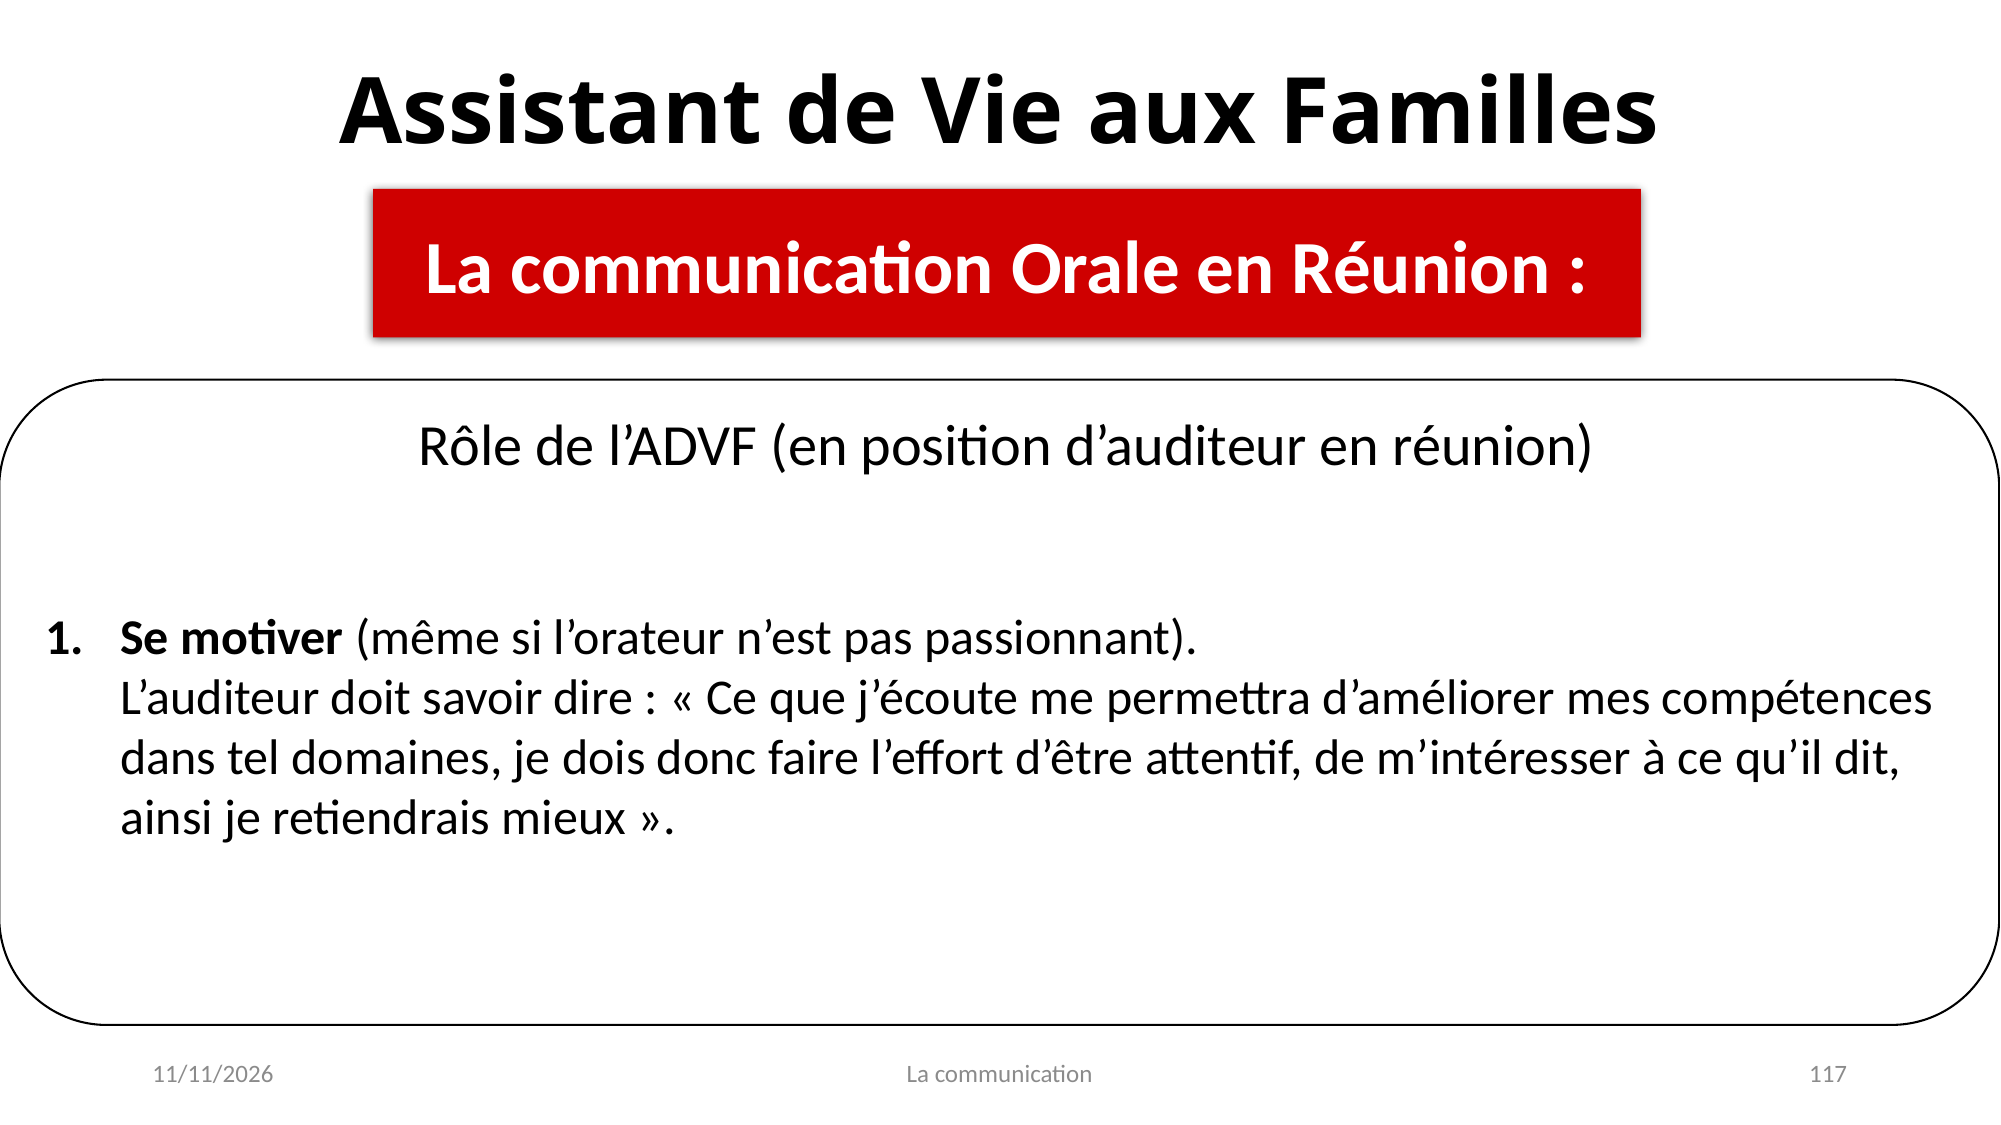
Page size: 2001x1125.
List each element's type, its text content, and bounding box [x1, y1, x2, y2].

text_box Assistant de Vie aux Familles [137, 56, 1863, 275]
text_box La communication Orale en Réunion : [373, 188, 1641, 338]
text_box Rôle de l’ADVF (en position d’auditeur en réunion) [399, 400, 1614, 485]
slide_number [137, 1042, 588, 1103]
text_box Se motiver (même si l’orateur n’est pas passionnant). L’auditeur doit savoir dire : « Ce que j’écoute me permettra d’améliorer mes compétences dans tel domaines, je dois donc faire l’effort d’être attentif, de m’intéresser à ce qu’il dit, ainsi je retiendrais mieux ». [0, 378, 2000, 1026]
footer La communication [662, 1042, 1338, 1103]
slide_number 117 [1412, 1042, 1863, 1103]
